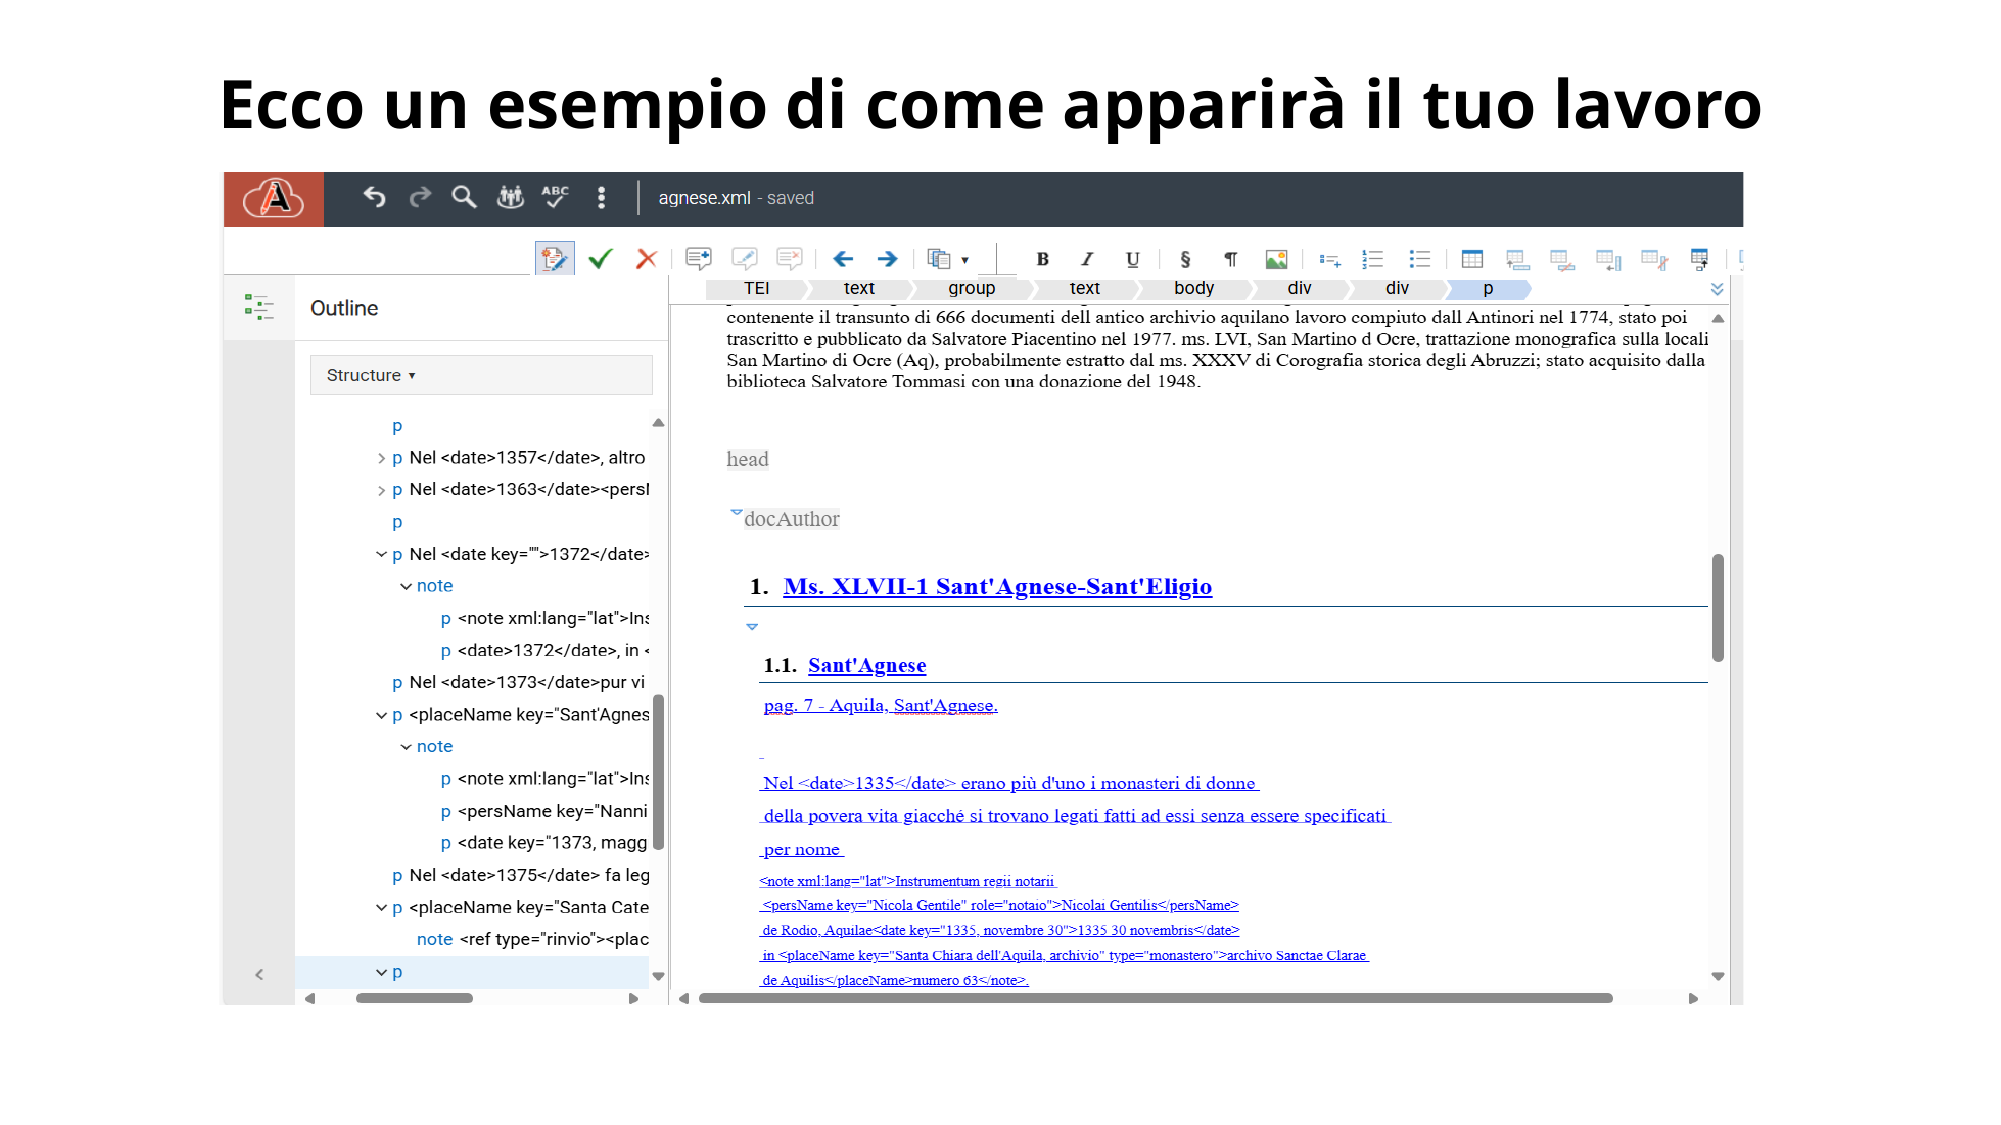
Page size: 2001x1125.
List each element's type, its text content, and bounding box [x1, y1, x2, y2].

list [218, 172, 1744, 1006]
title Ecco un esempio di come apparirà il tuo lavoro [137, 59, 1846, 154]
